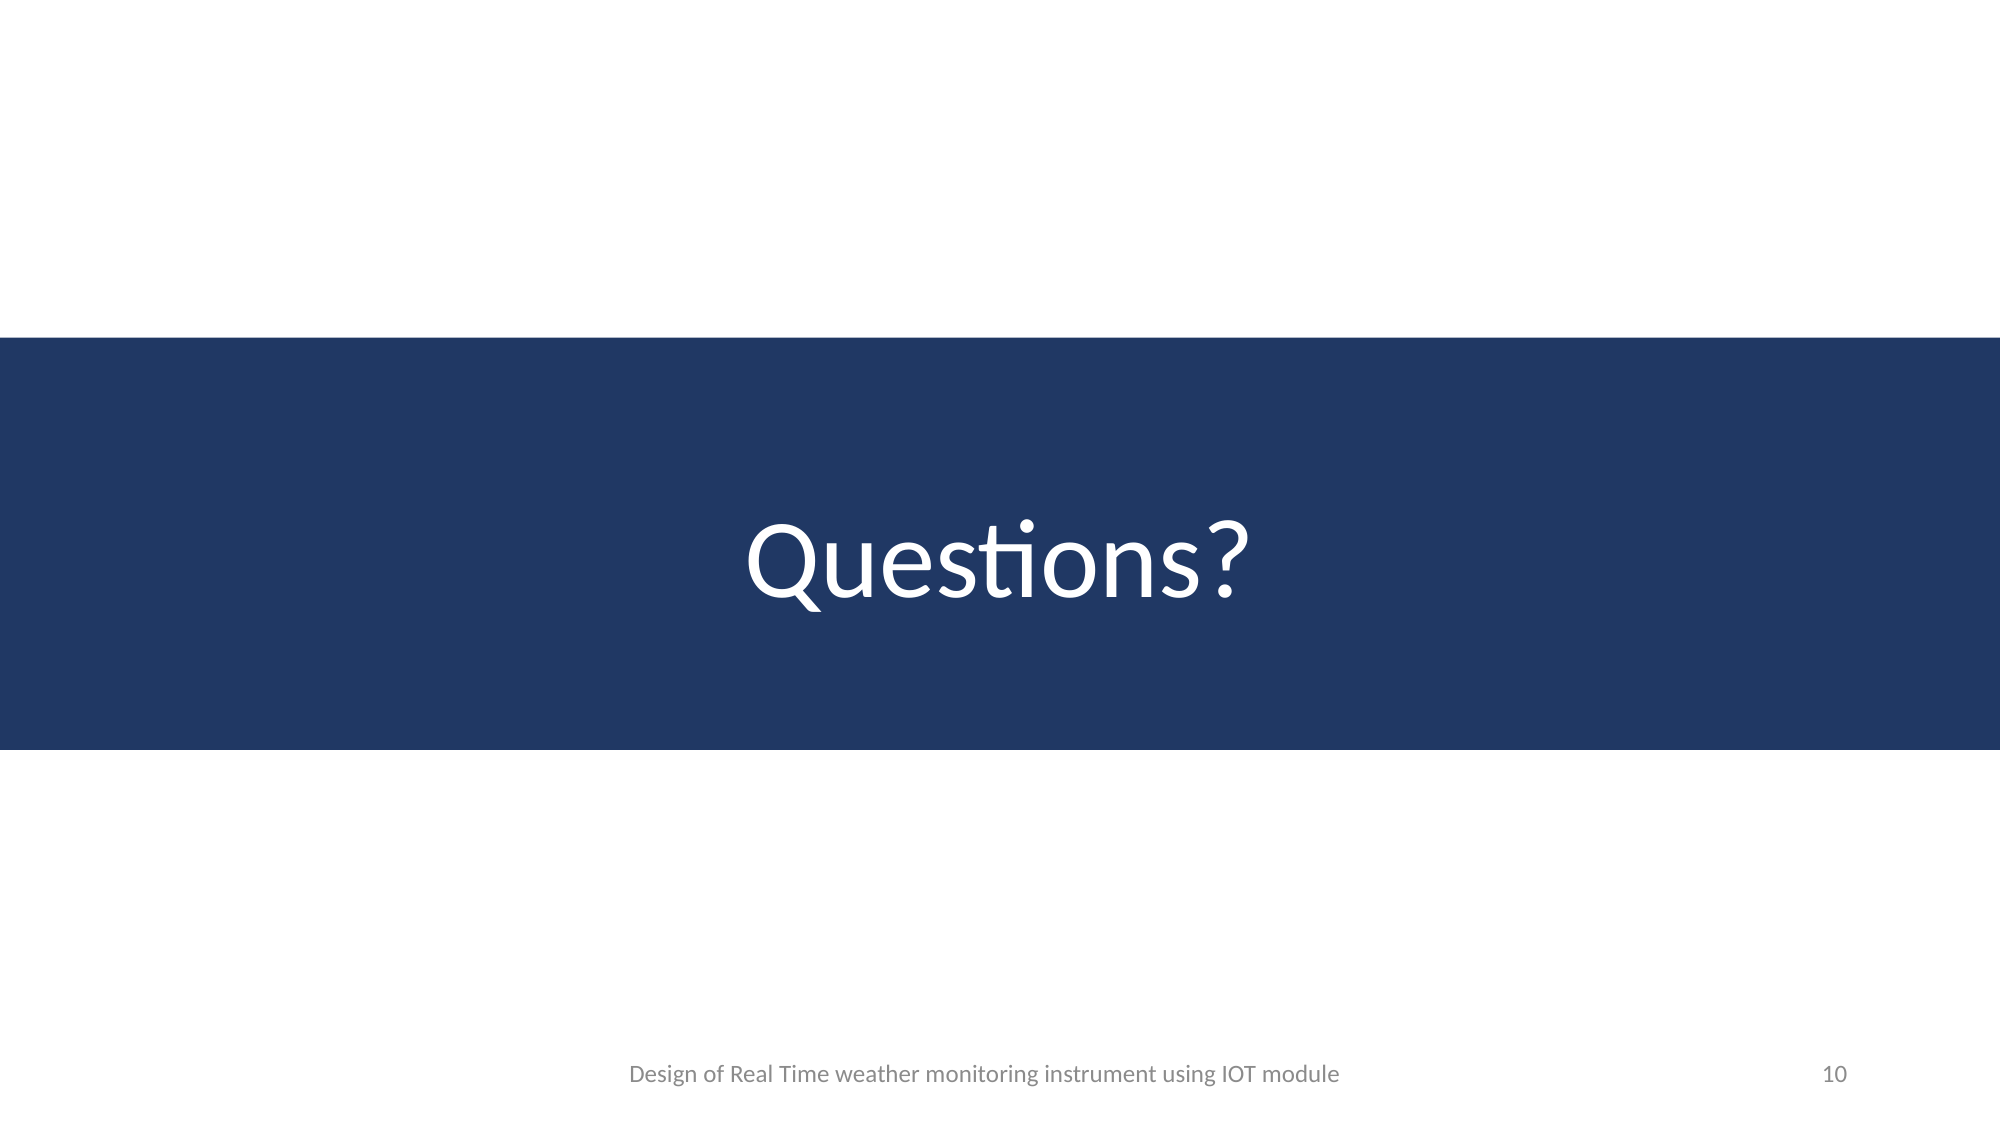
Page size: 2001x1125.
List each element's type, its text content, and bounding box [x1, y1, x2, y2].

slide_number 10 [1412, 1042, 1863, 1103]
subtitle Questions? [0, 337, 2000, 750]
footer Design of Real Time weather monitoring instrument using IOT module [608, 1042, 1363, 1103]
